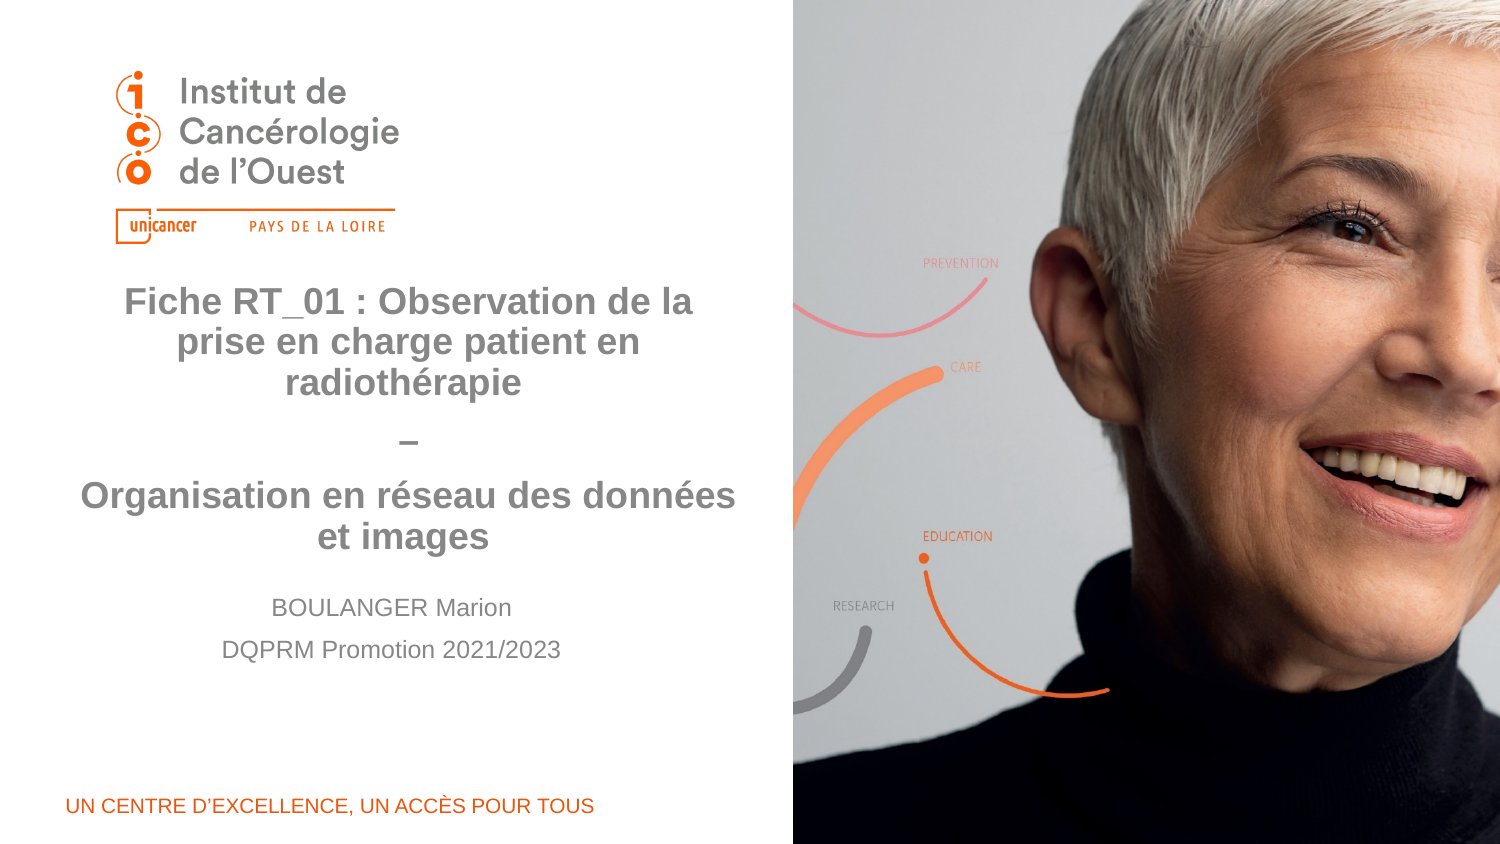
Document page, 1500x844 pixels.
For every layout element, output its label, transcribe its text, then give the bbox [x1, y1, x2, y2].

text_box Fiche RT_01 : Observation de la prise en charge patient en radiothérapie – Organisation en réseau des données et images [61, 274, 757, 552]
picture [91, 53, 423, 270]
picture [793, 0, 1500, 844]
list BOULANGER Marion DQPRM Promotion 2021/2023 [61, 587, 723, 663]
